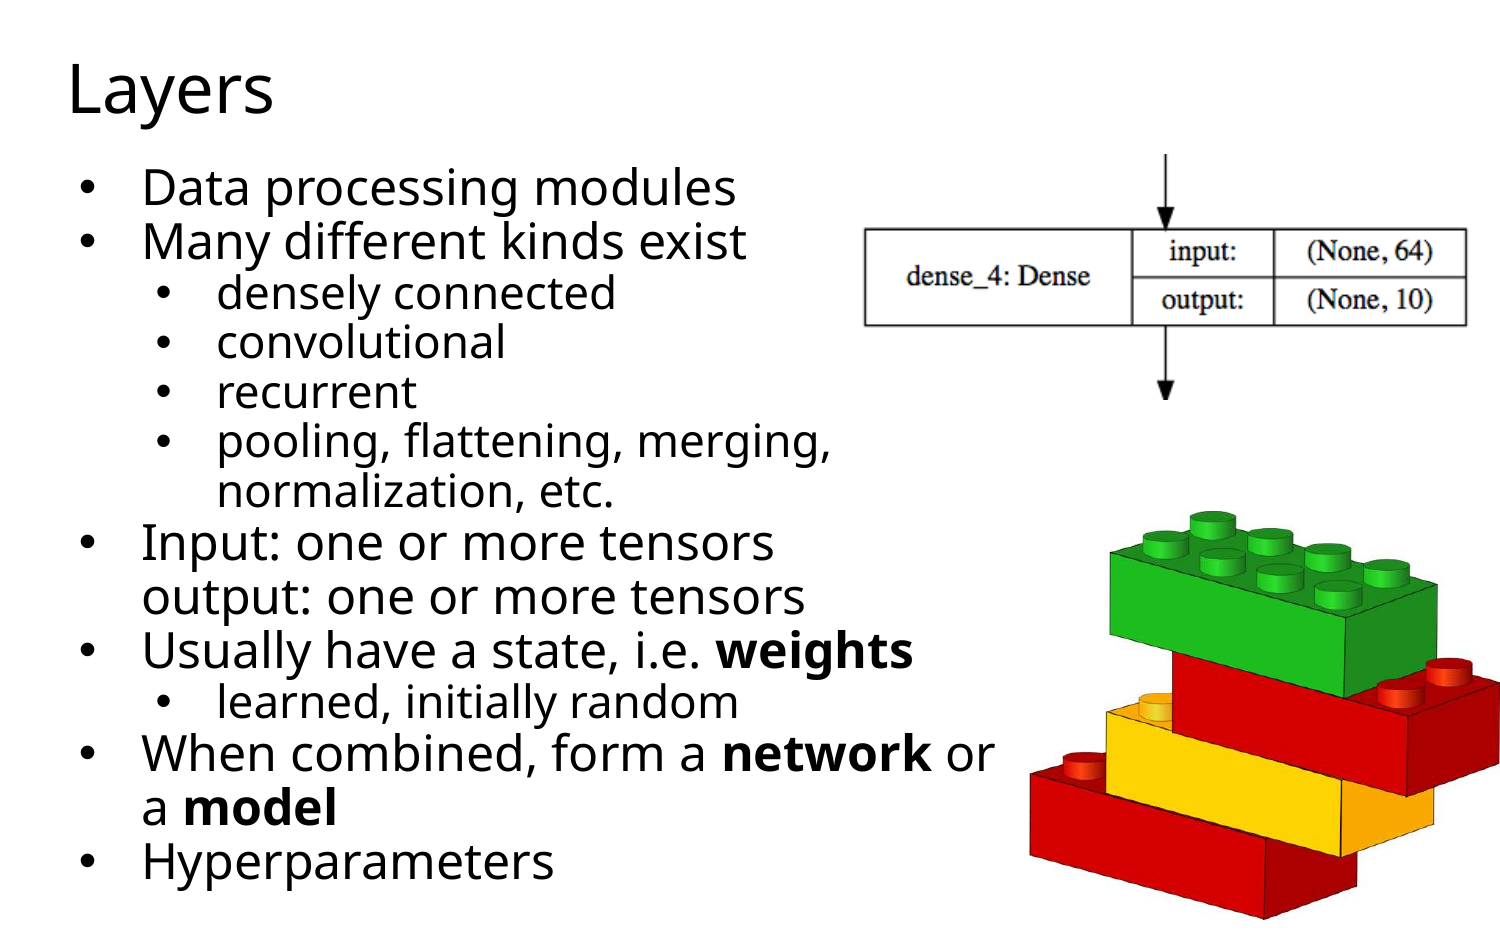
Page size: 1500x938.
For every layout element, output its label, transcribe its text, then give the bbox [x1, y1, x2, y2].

picture [860, 154, 1475, 400]
title Layers [51, 39, 1449, 144]
list Data processing modules Many different kinds exist densely connected convolutional recurrent pooling, flattening, merging, normalization, etc. Input: one or more tensors output: one or more tensors Usually have a state, i.e. weights learned, initially random When combined, form a network or a model Hyperparameters [51, 154, 1133, 938]
picture [1029, 511, 1500, 921]
